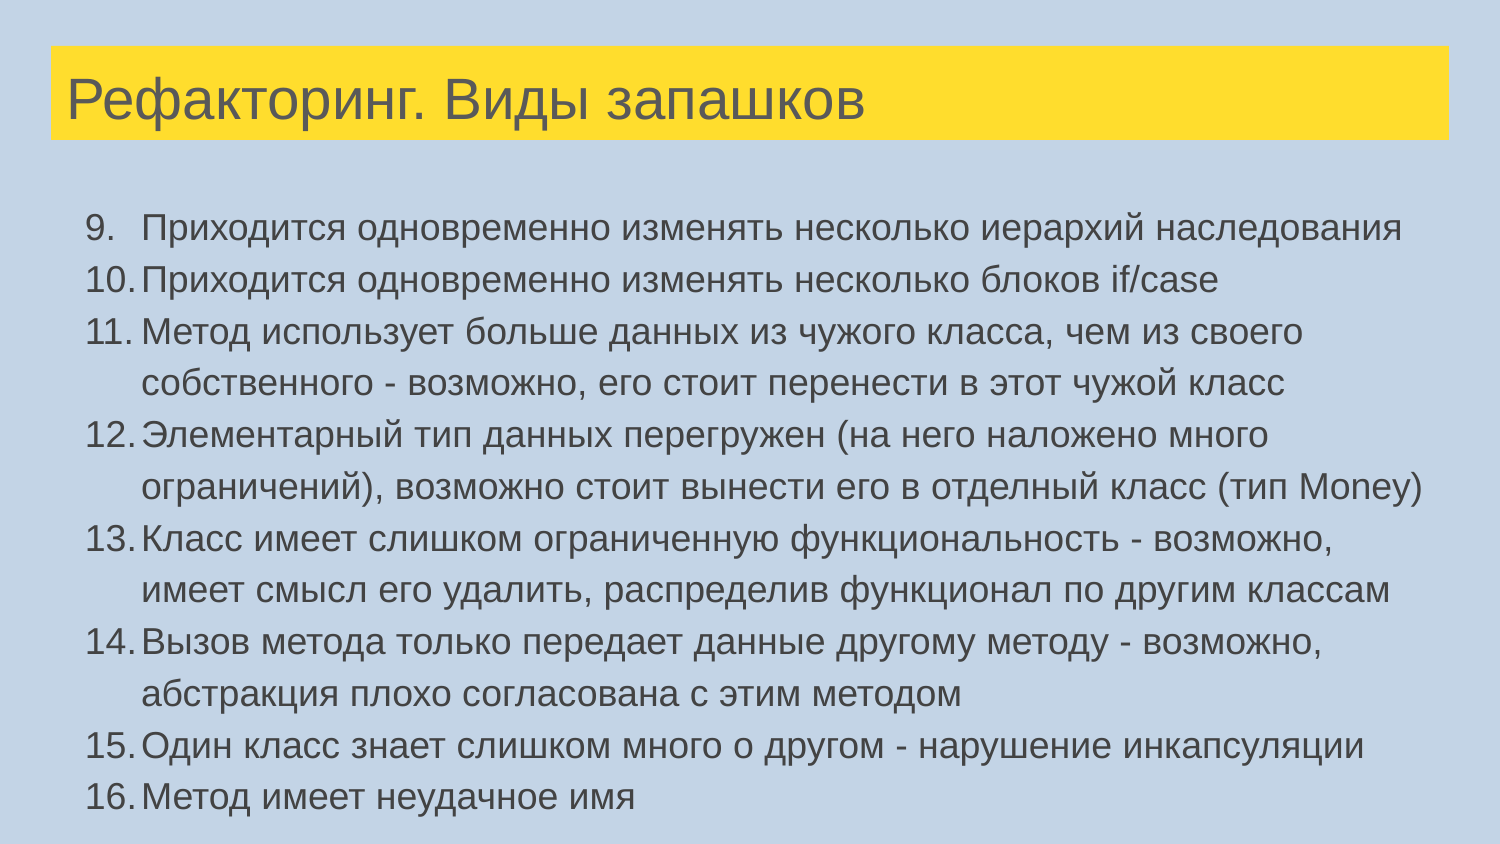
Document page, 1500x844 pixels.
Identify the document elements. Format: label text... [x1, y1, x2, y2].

list Приходится одновременно изменять несколько иерархий наследования Приходится одновременно изменять несколько блоков if/case Метод использует больше данных из чужого класса, чем из своего собственного - возможно, его стоит перенести в этот чужой класс Элементарный тип данных перегружен (на него наложено много ограничений), возможно стоит вынести его в отделный класс (тип Money) Класс имеет слишком ограниченную функциональность - возможно, имеет смысл его удалить, распределив функционал по другим классам Вызов метода только передает данные другому методу - возможно, абстракция плохо согласована с этим методом Один класс знает слишком много о другом - нарушение инкапсуляции Метод имеет неудачное имя [51, 181, 1449, 740]
title Рефакторинг. Виды запашков [51, 45, 1449, 140]
